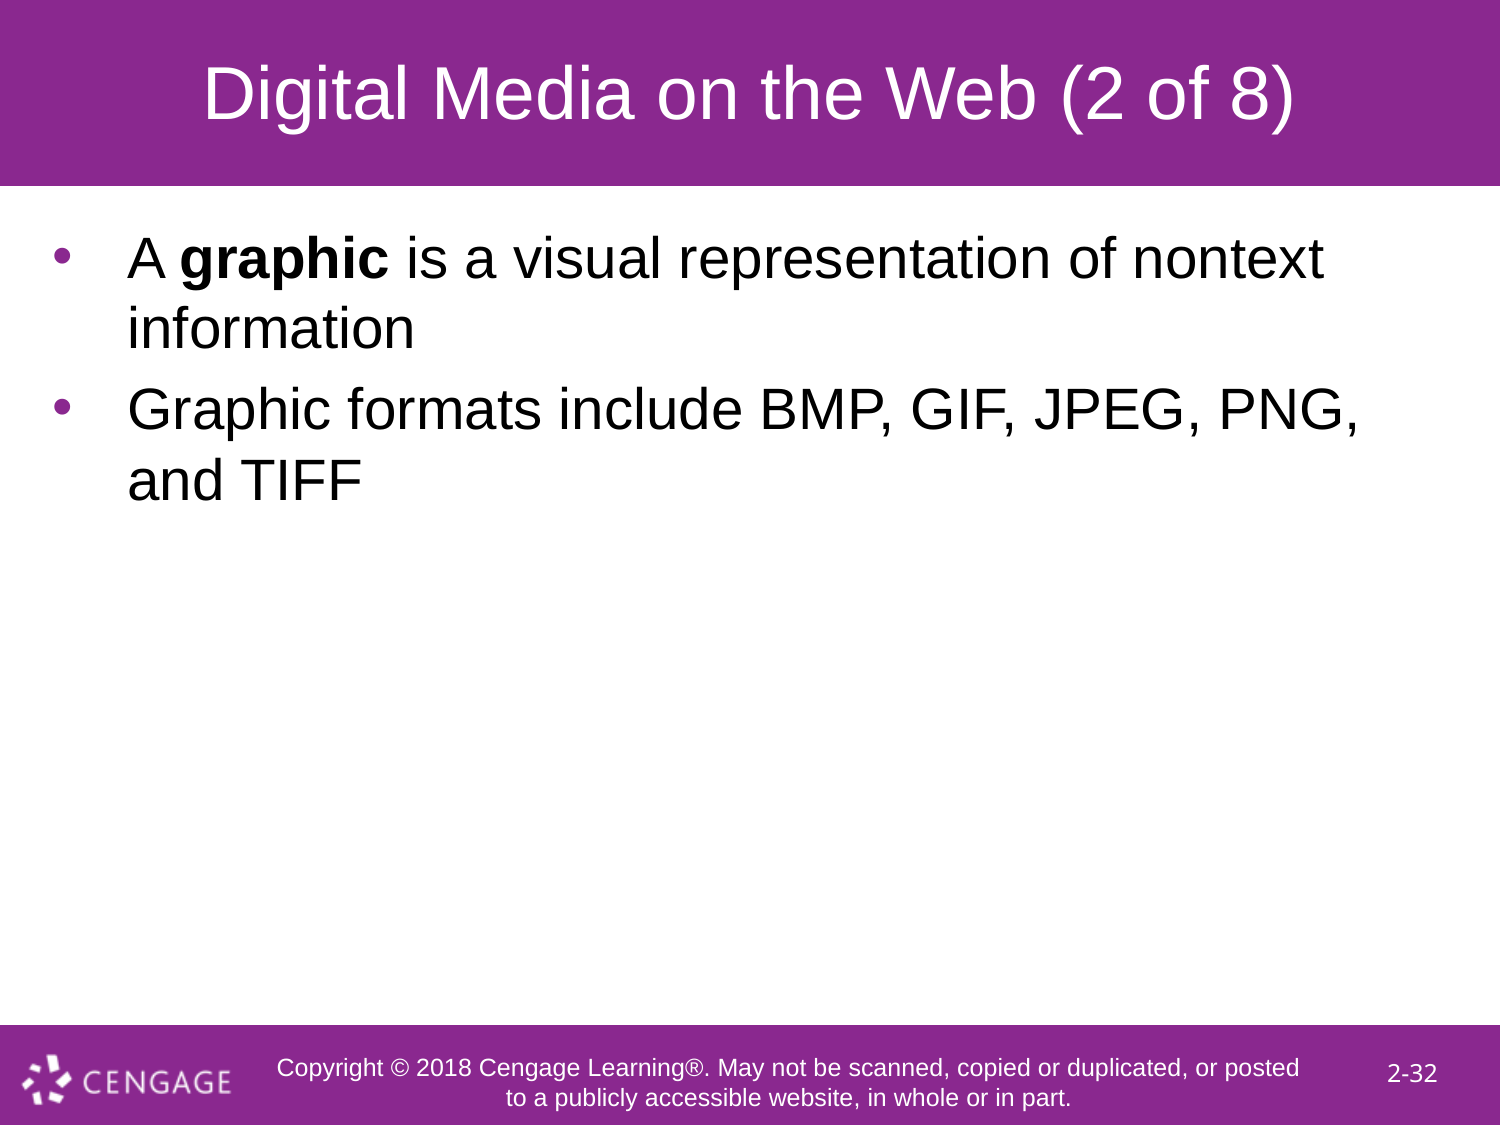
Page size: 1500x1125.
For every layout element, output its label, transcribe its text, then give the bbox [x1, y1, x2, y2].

title Digital Media on the Web (2 of 8) [7, 4, 1493, 175]
picture [12, 1045, 236, 1113]
list A graphic is a visual representation of nontext information Graphic formats include BMP, GIF, JPEG, PNG, and TIFF [37, 212, 1475, 975]
